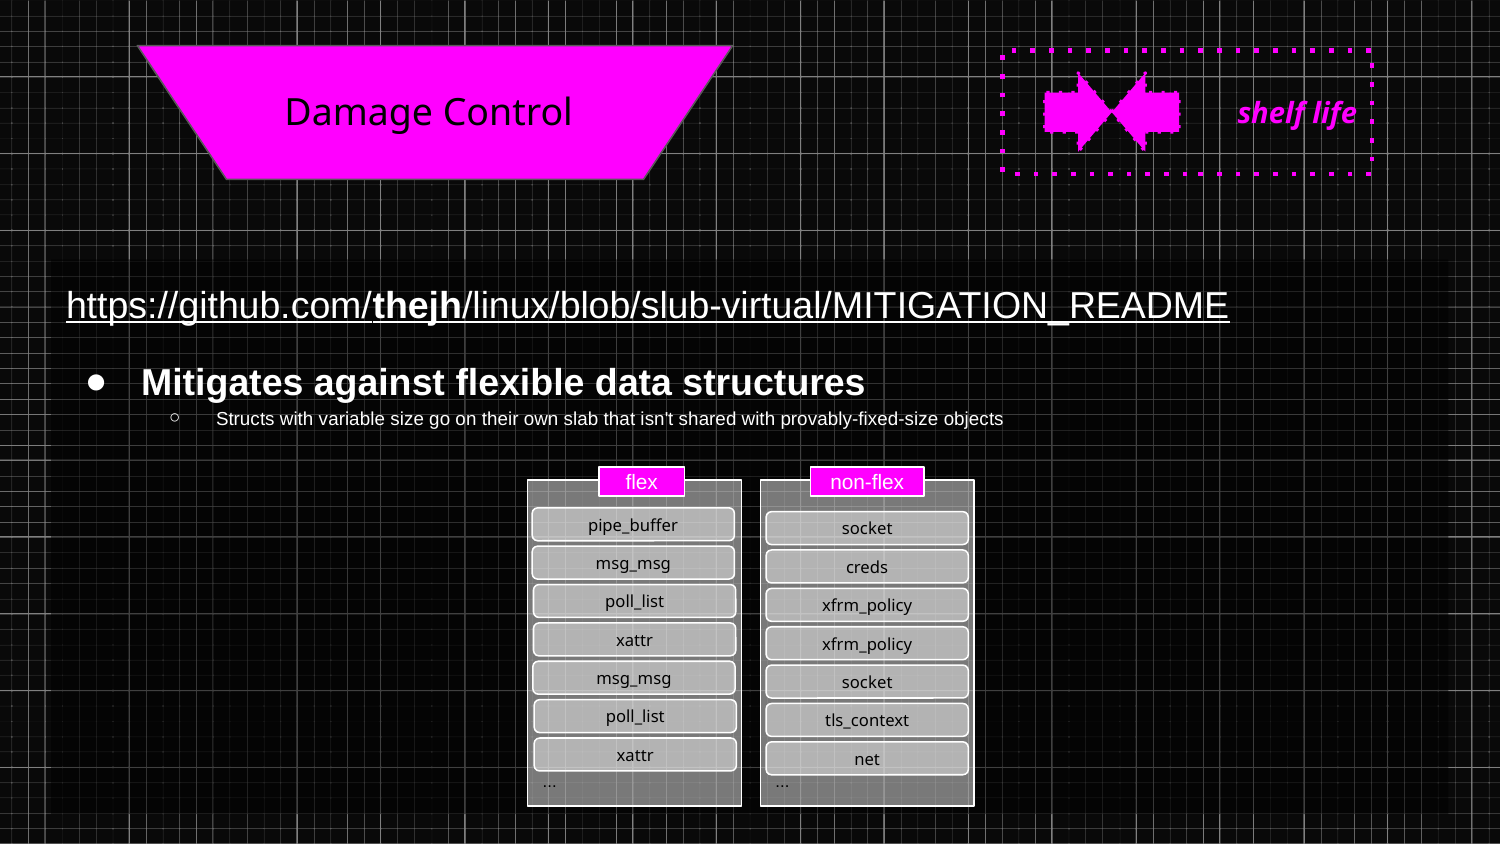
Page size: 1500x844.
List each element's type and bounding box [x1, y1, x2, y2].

text_box [1002, 50, 1373, 175]
text_box [137, 45, 733, 180]
picture [0, 0, 1500, 844]
